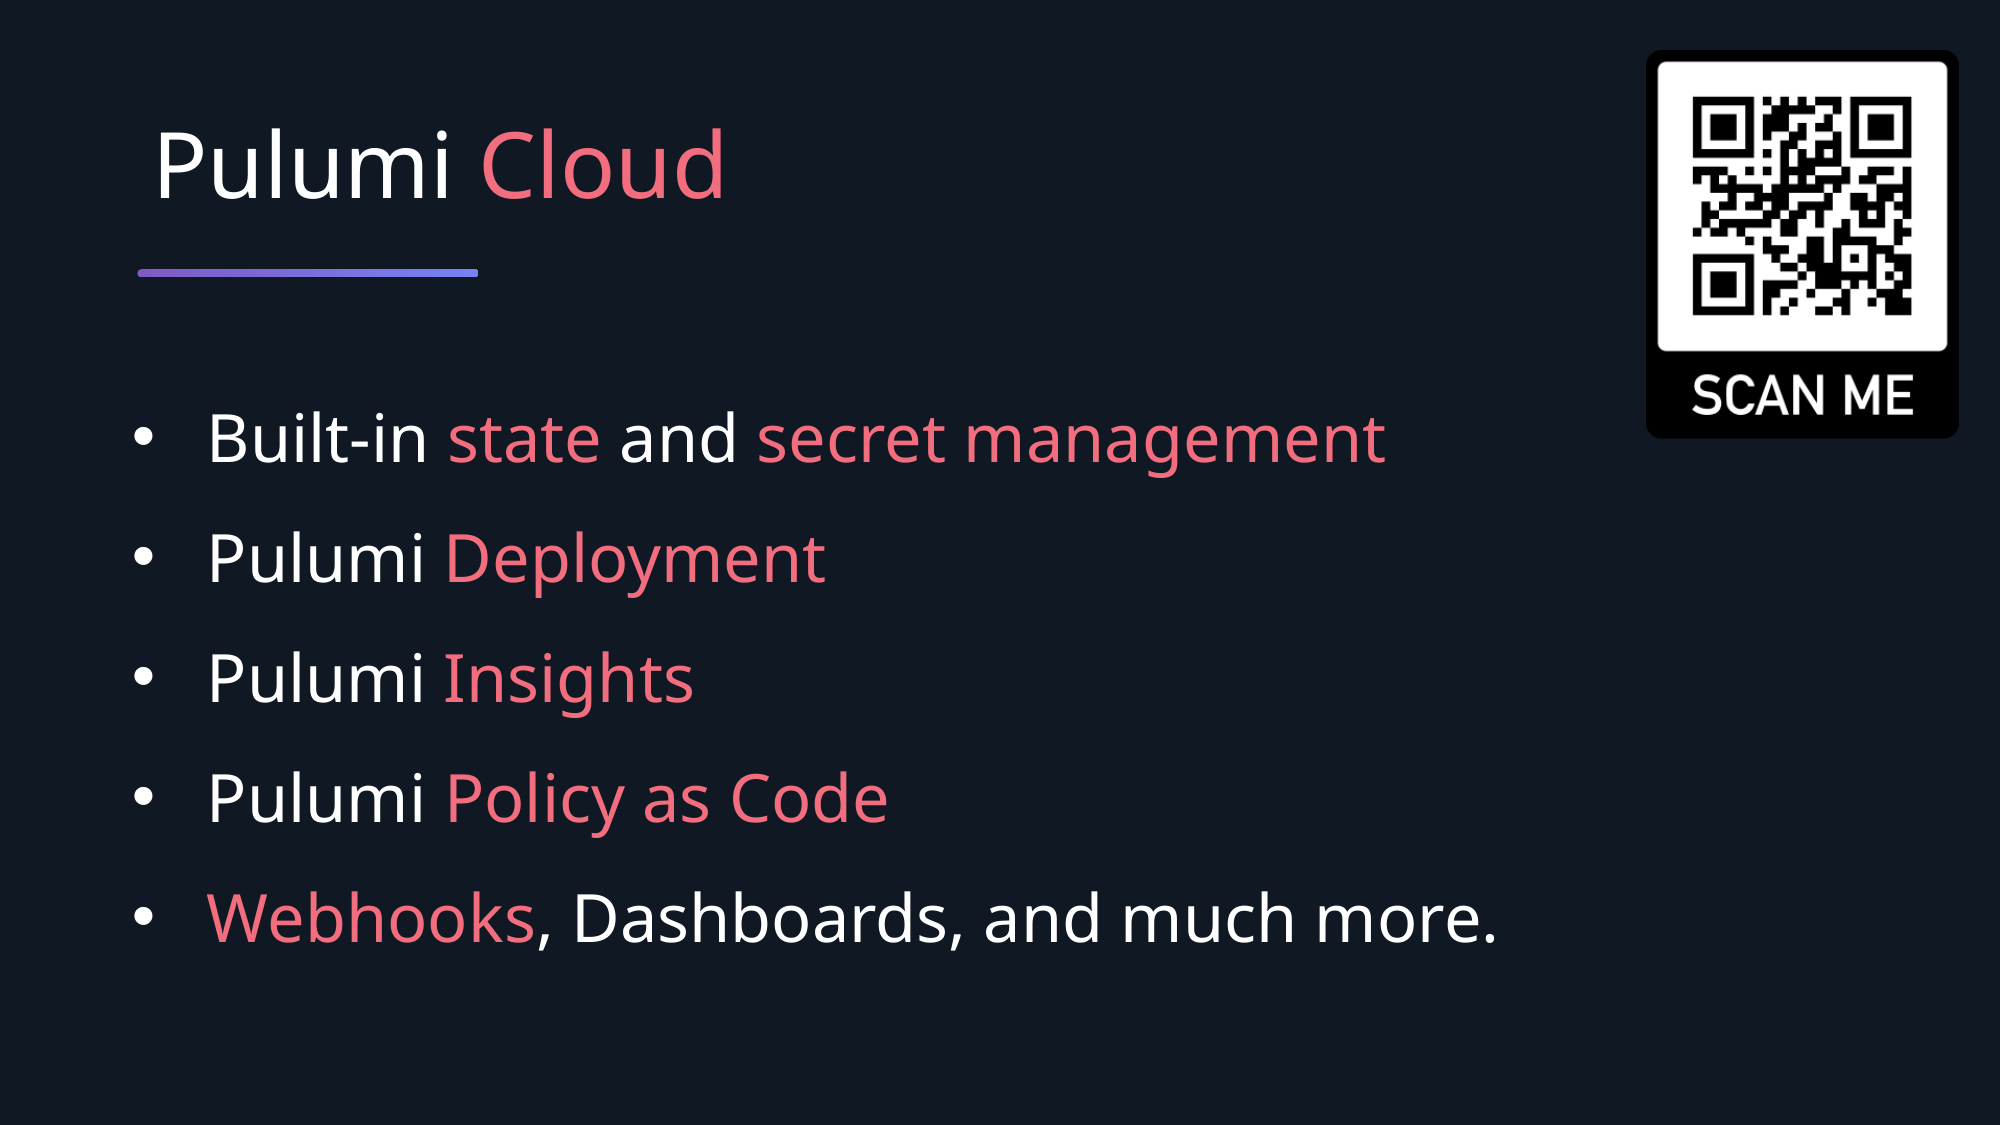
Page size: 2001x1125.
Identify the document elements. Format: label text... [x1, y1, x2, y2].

title Pulumi Cloud [137, 59, 1646, 278]
picture [1646, 50, 1959, 439]
text_box Built-in state and secret management Pulumi Deployment Pulumi Insights Pulumi Policy as Code Webhooks, Dashboards, and much more. [89, 348, 1833, 963]
